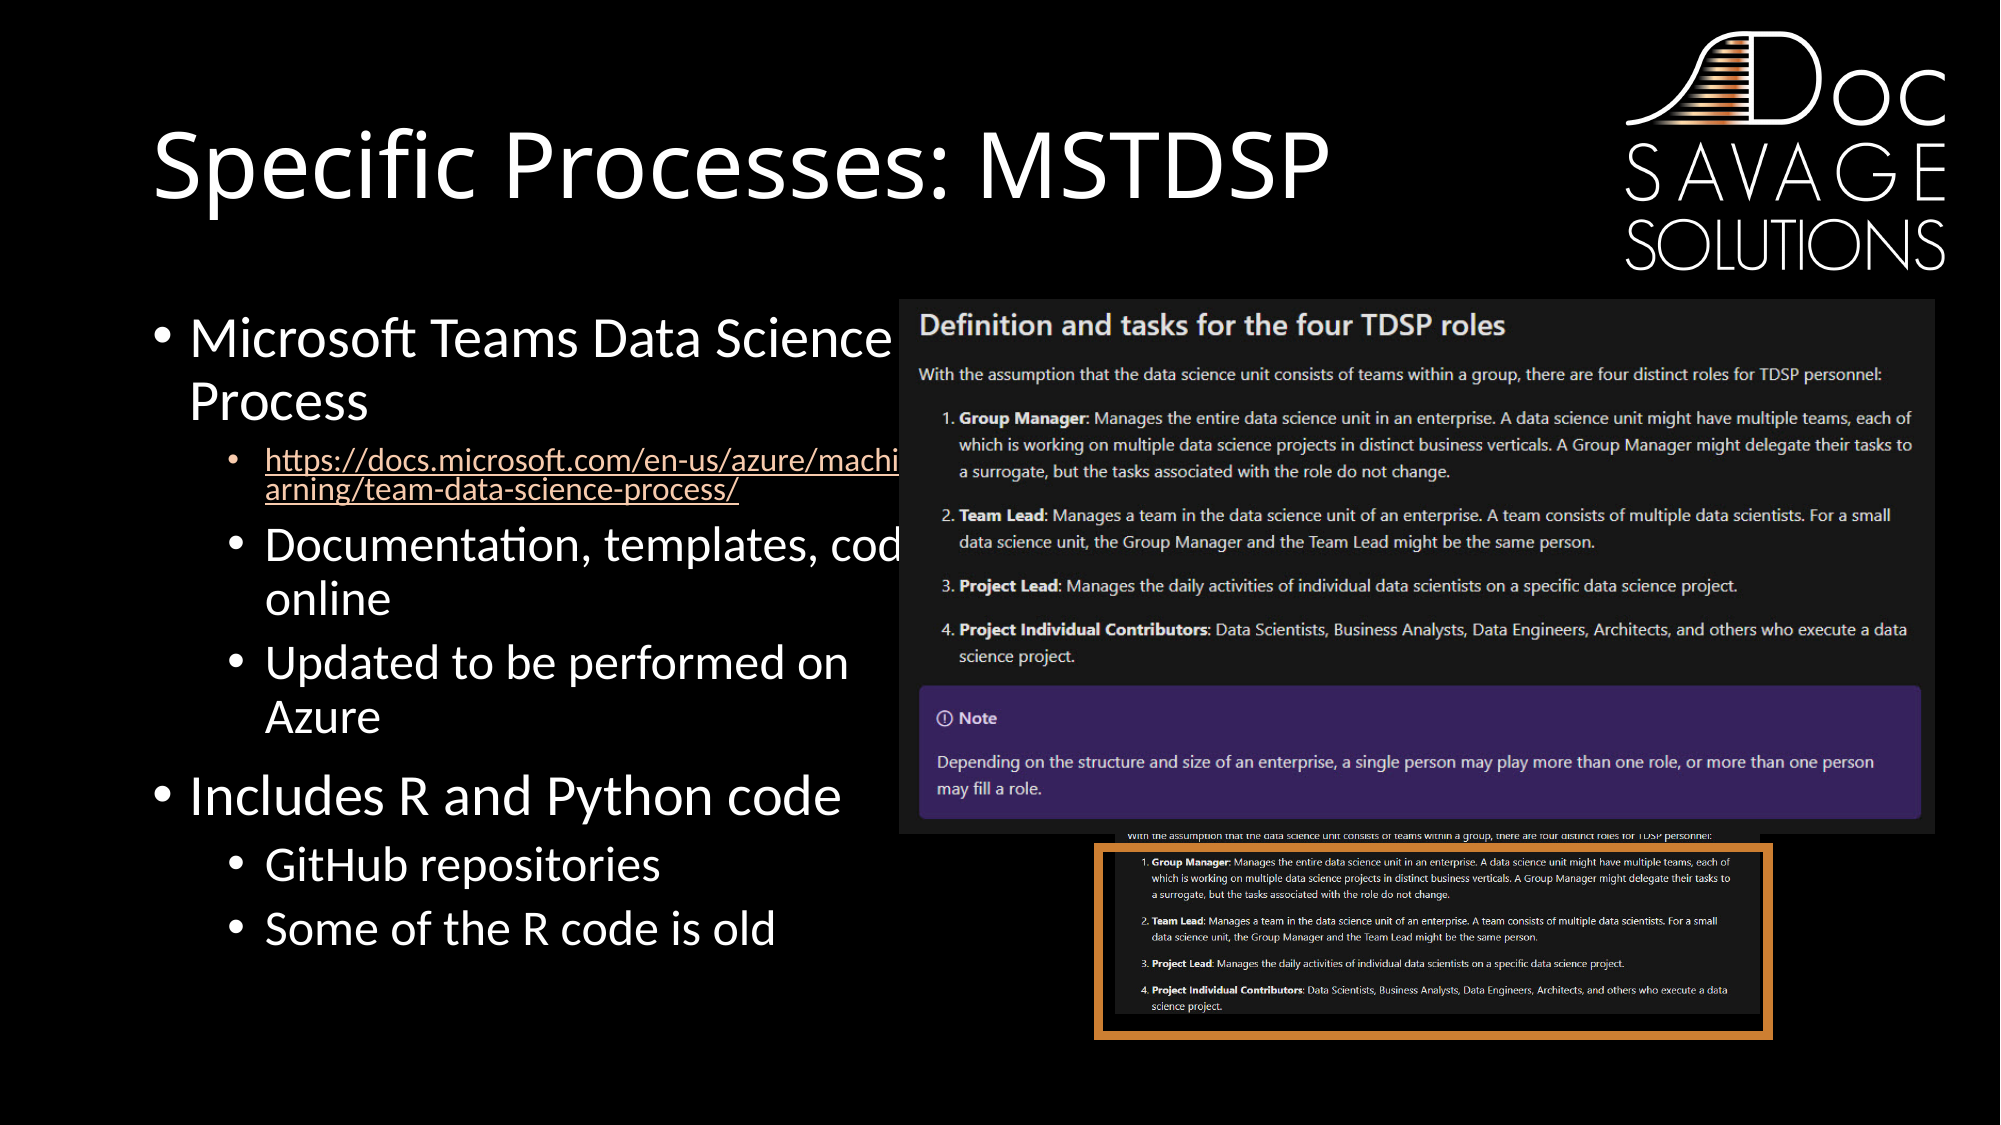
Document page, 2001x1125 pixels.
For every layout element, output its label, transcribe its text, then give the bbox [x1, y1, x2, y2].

list Microsoft Teams Data Science Process https://docs.microsoft.com/en-us/azure/machine-learning/team-data-science-process/ Documentation, templates, code online Updated to be performed on Azure Includes R and Python code GitHub repositories Some of the R code is old [137, 299, 988, 1014]
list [1115, 834, 1760, 1014]
title Specific Processes: MSTDSP [137, 59, 1863, 278]
picture [899, 1, 1998, 834]
text_box [1097, 847, 1769, 1036]
